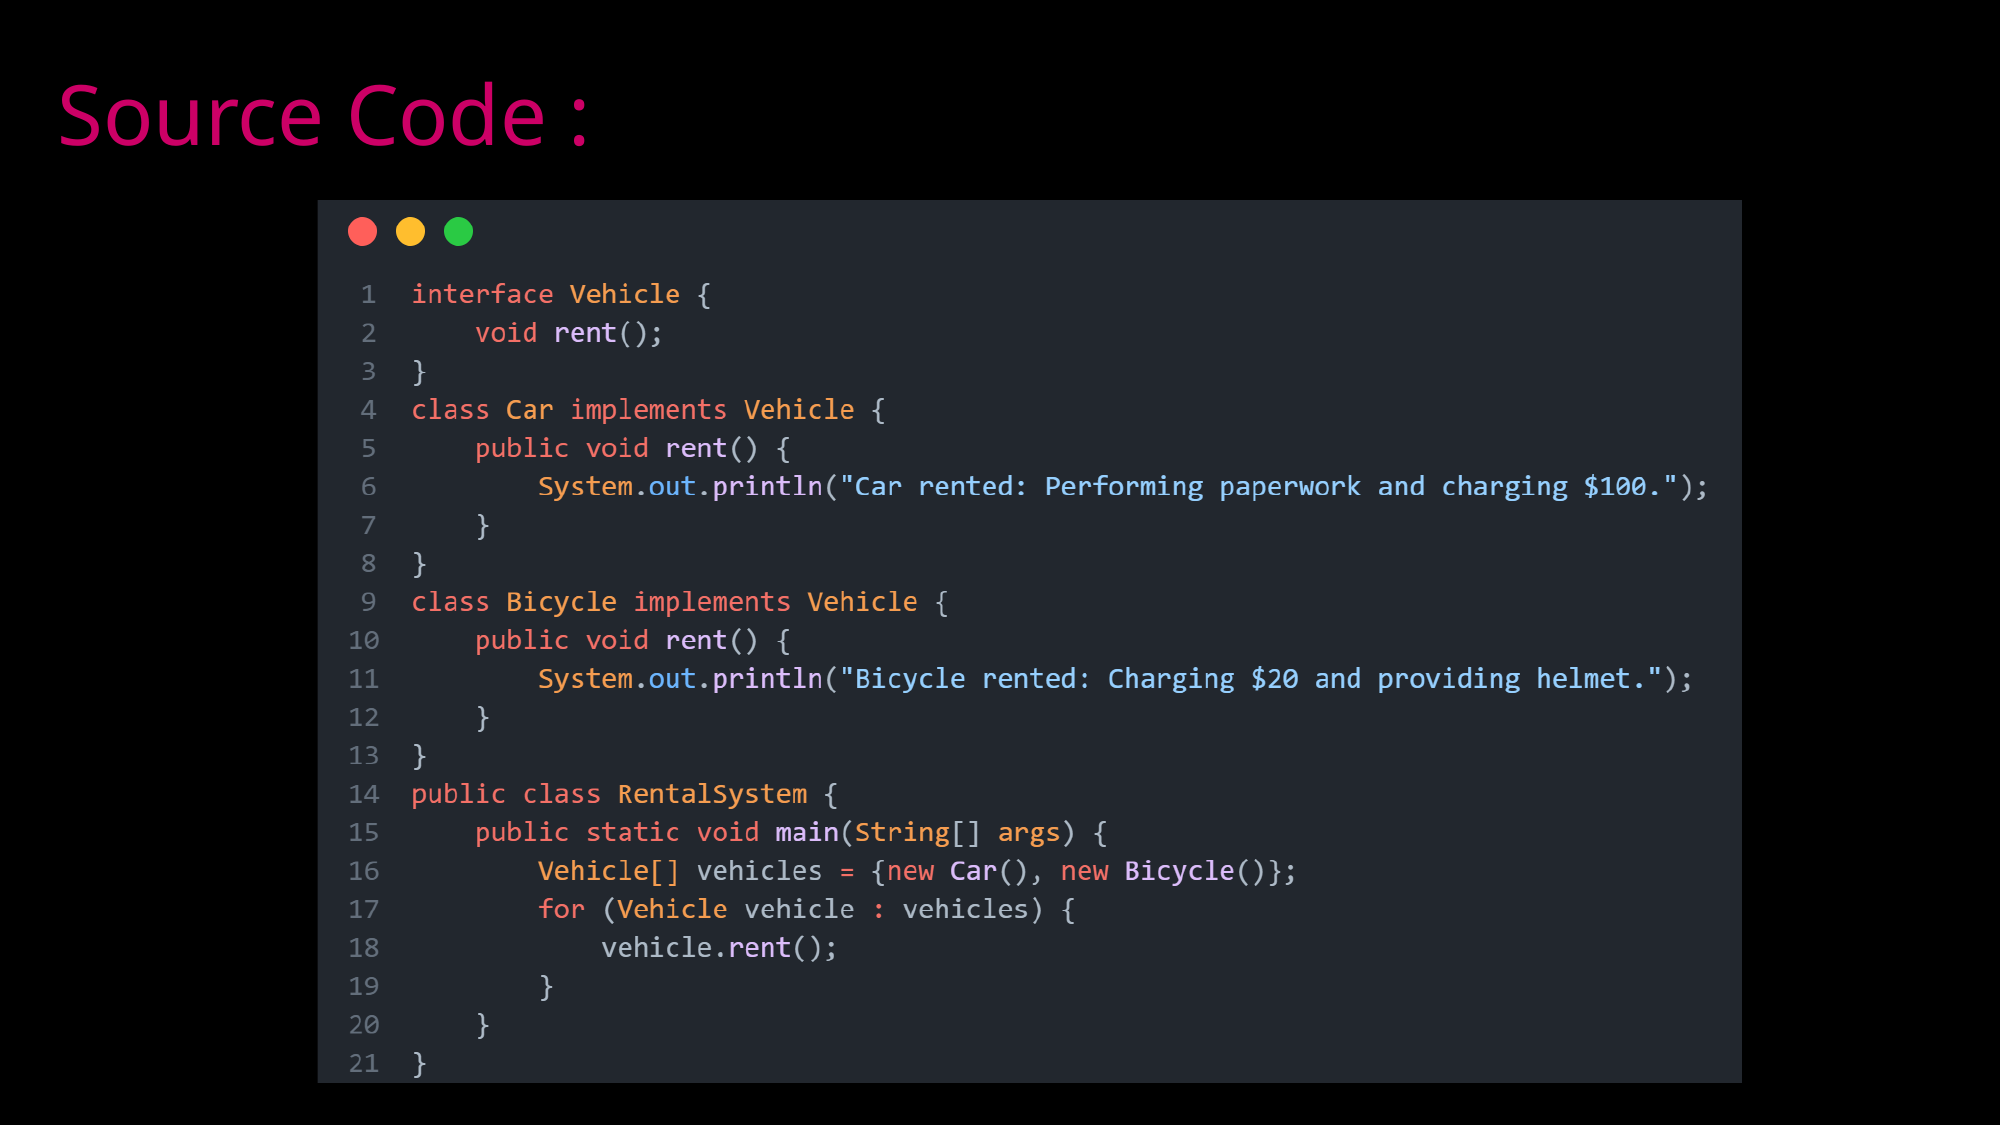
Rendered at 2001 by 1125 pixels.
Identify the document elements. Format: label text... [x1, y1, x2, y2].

picture [317, 199, 1743, 1083]
text_box Source Code : [42, 54, 629, 170]
